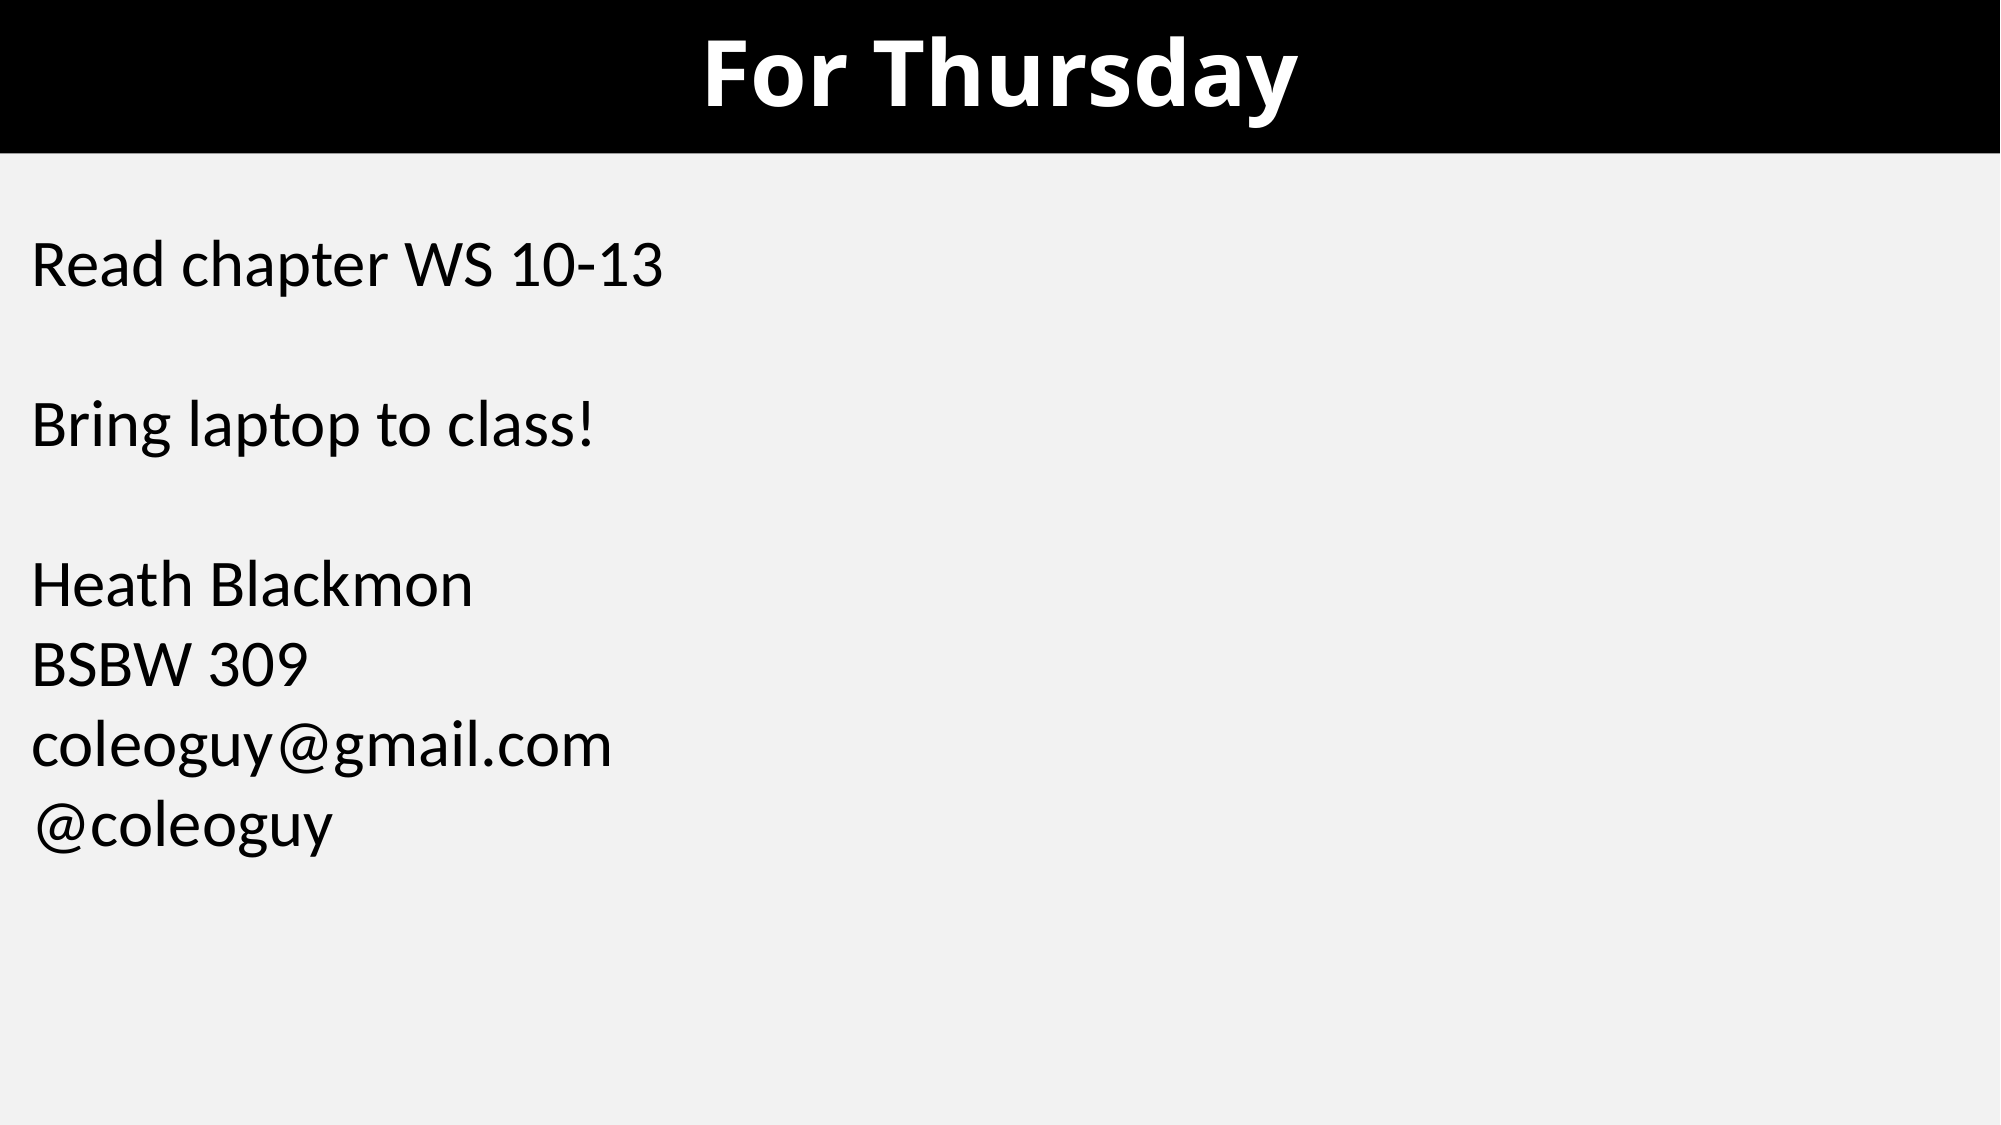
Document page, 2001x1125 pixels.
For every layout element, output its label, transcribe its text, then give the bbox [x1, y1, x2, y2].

text_box Read chapter WS 10-13 Bring laptop to class! Heath Blackmon BSBW 309 coleoguy@gmail.com @coleoguy [16, 212, 1967, 868]
title For Thursday [0, 0, 2000, 154]
